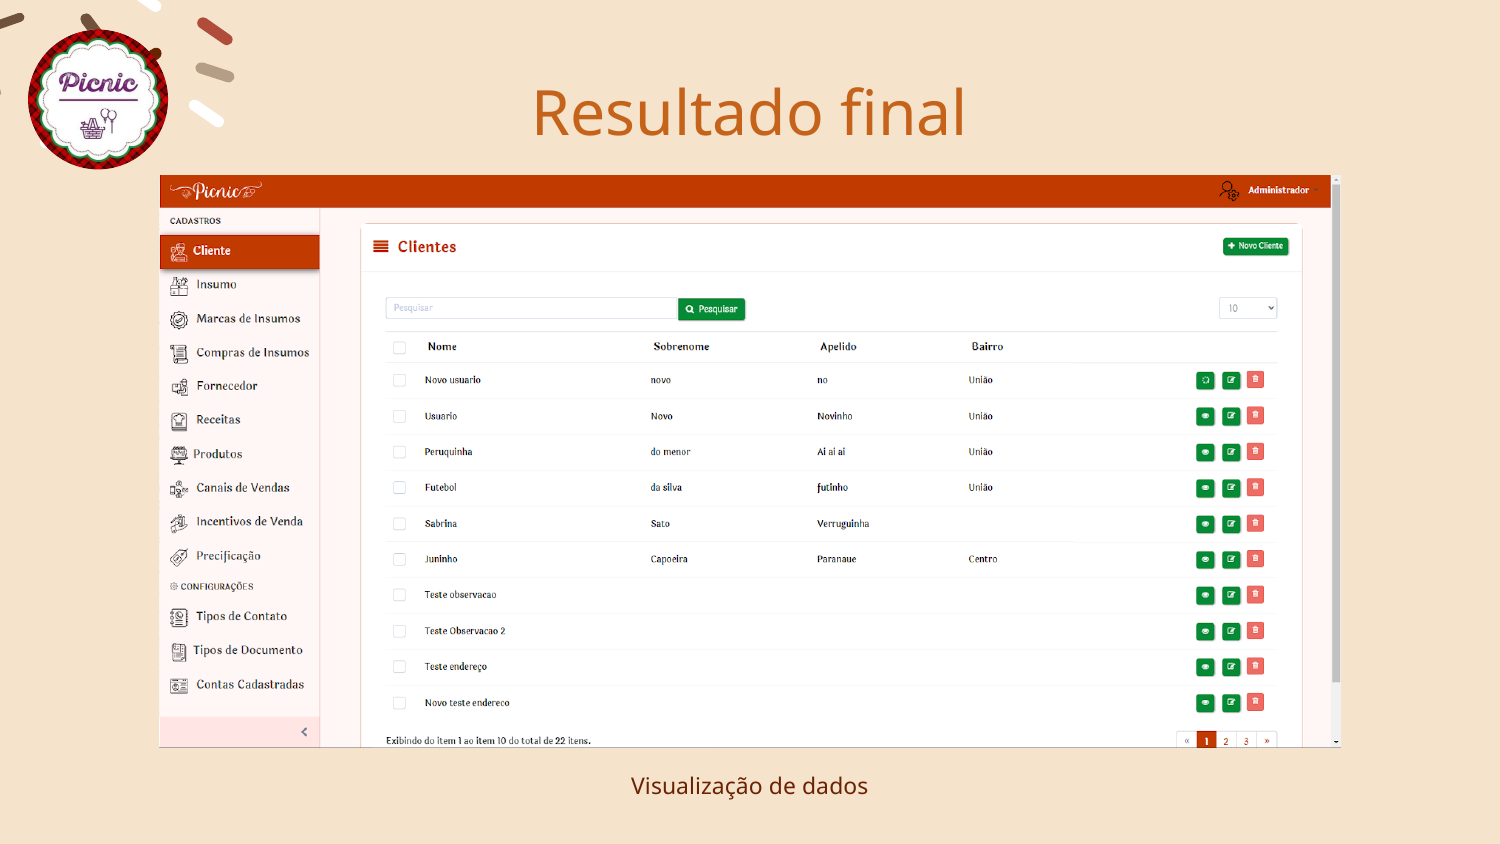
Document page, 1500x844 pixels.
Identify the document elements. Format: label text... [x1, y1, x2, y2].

picture [159, 175, 1341, 748]
title Resultado final [165, 58, 1335, 175]
text_box Visualização de dados​ [524, 764, 975, 807]
text_box [28, 29, 169, 170]
